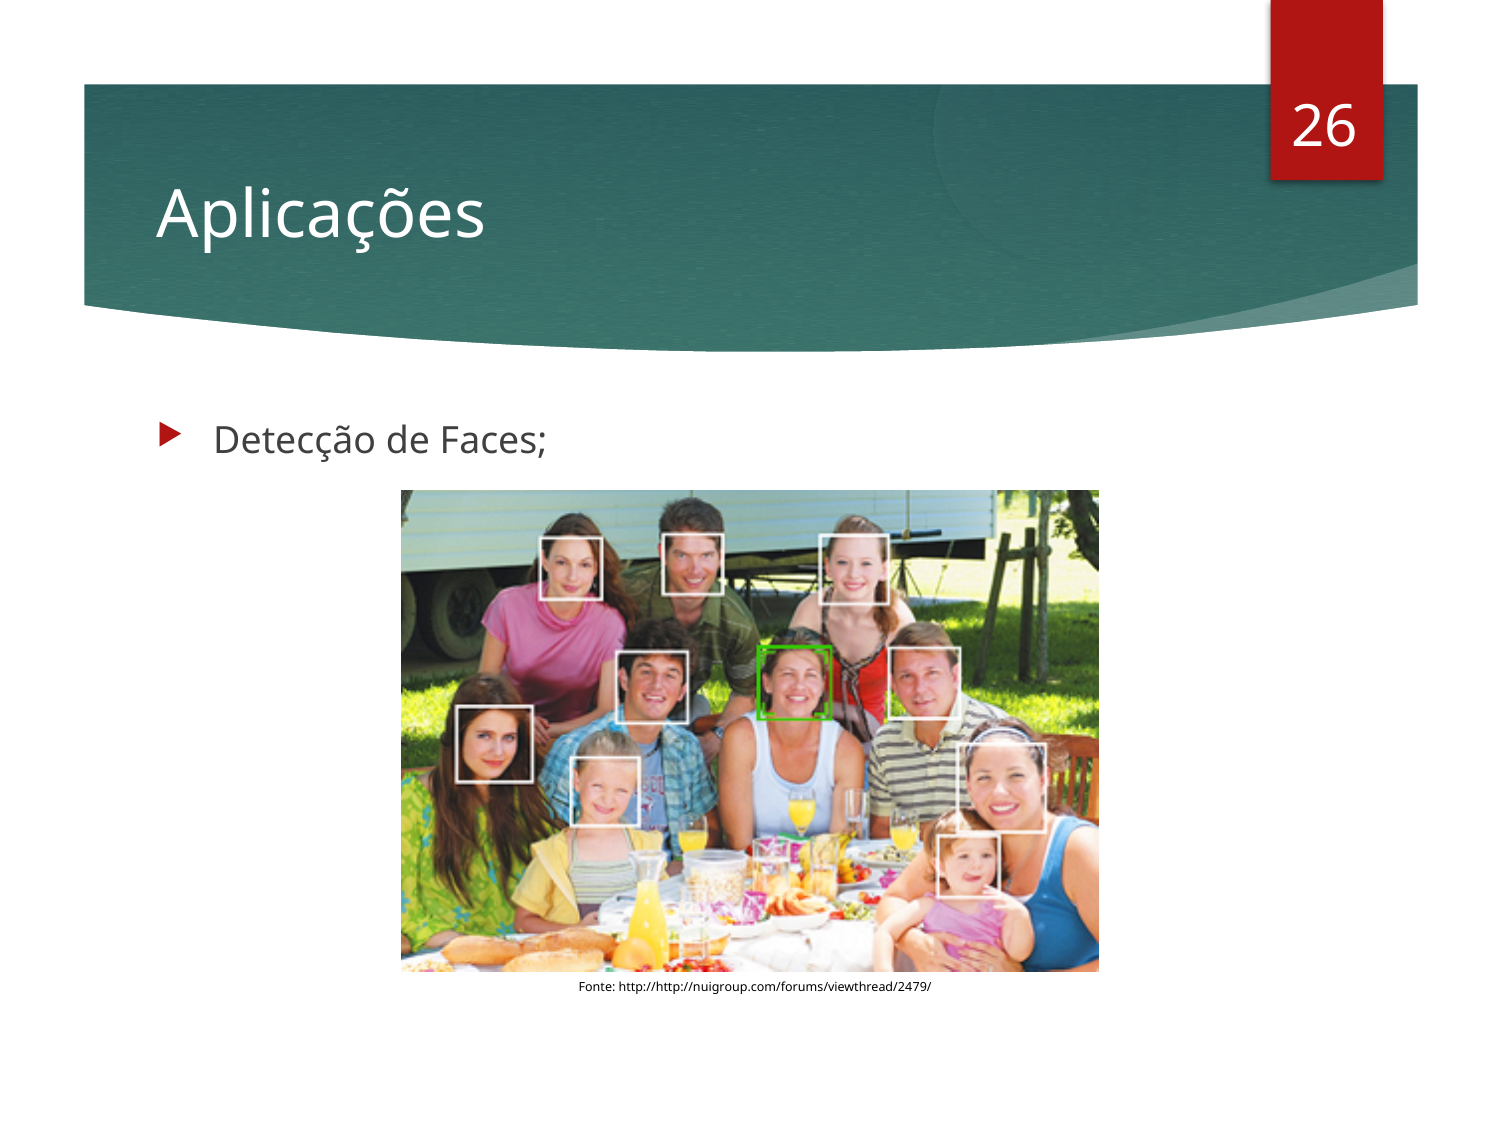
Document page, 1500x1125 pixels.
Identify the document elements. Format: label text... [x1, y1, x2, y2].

text_box <número> [1259, 48, 1390, 175]
text_box Fonte: http://http://nuigroup.com/forums/viewthread/2479/ [489, 971, 1239, 1002]
text_box Detecção de Faces; [142, 408, 1183, 988]
text_box Aplicações [142, 152, 1183, 269]
picture [400, 490, 1100, 972]
text_box [1278, 287, 1382, 324]
picture [85, 85, 1417, 351]
